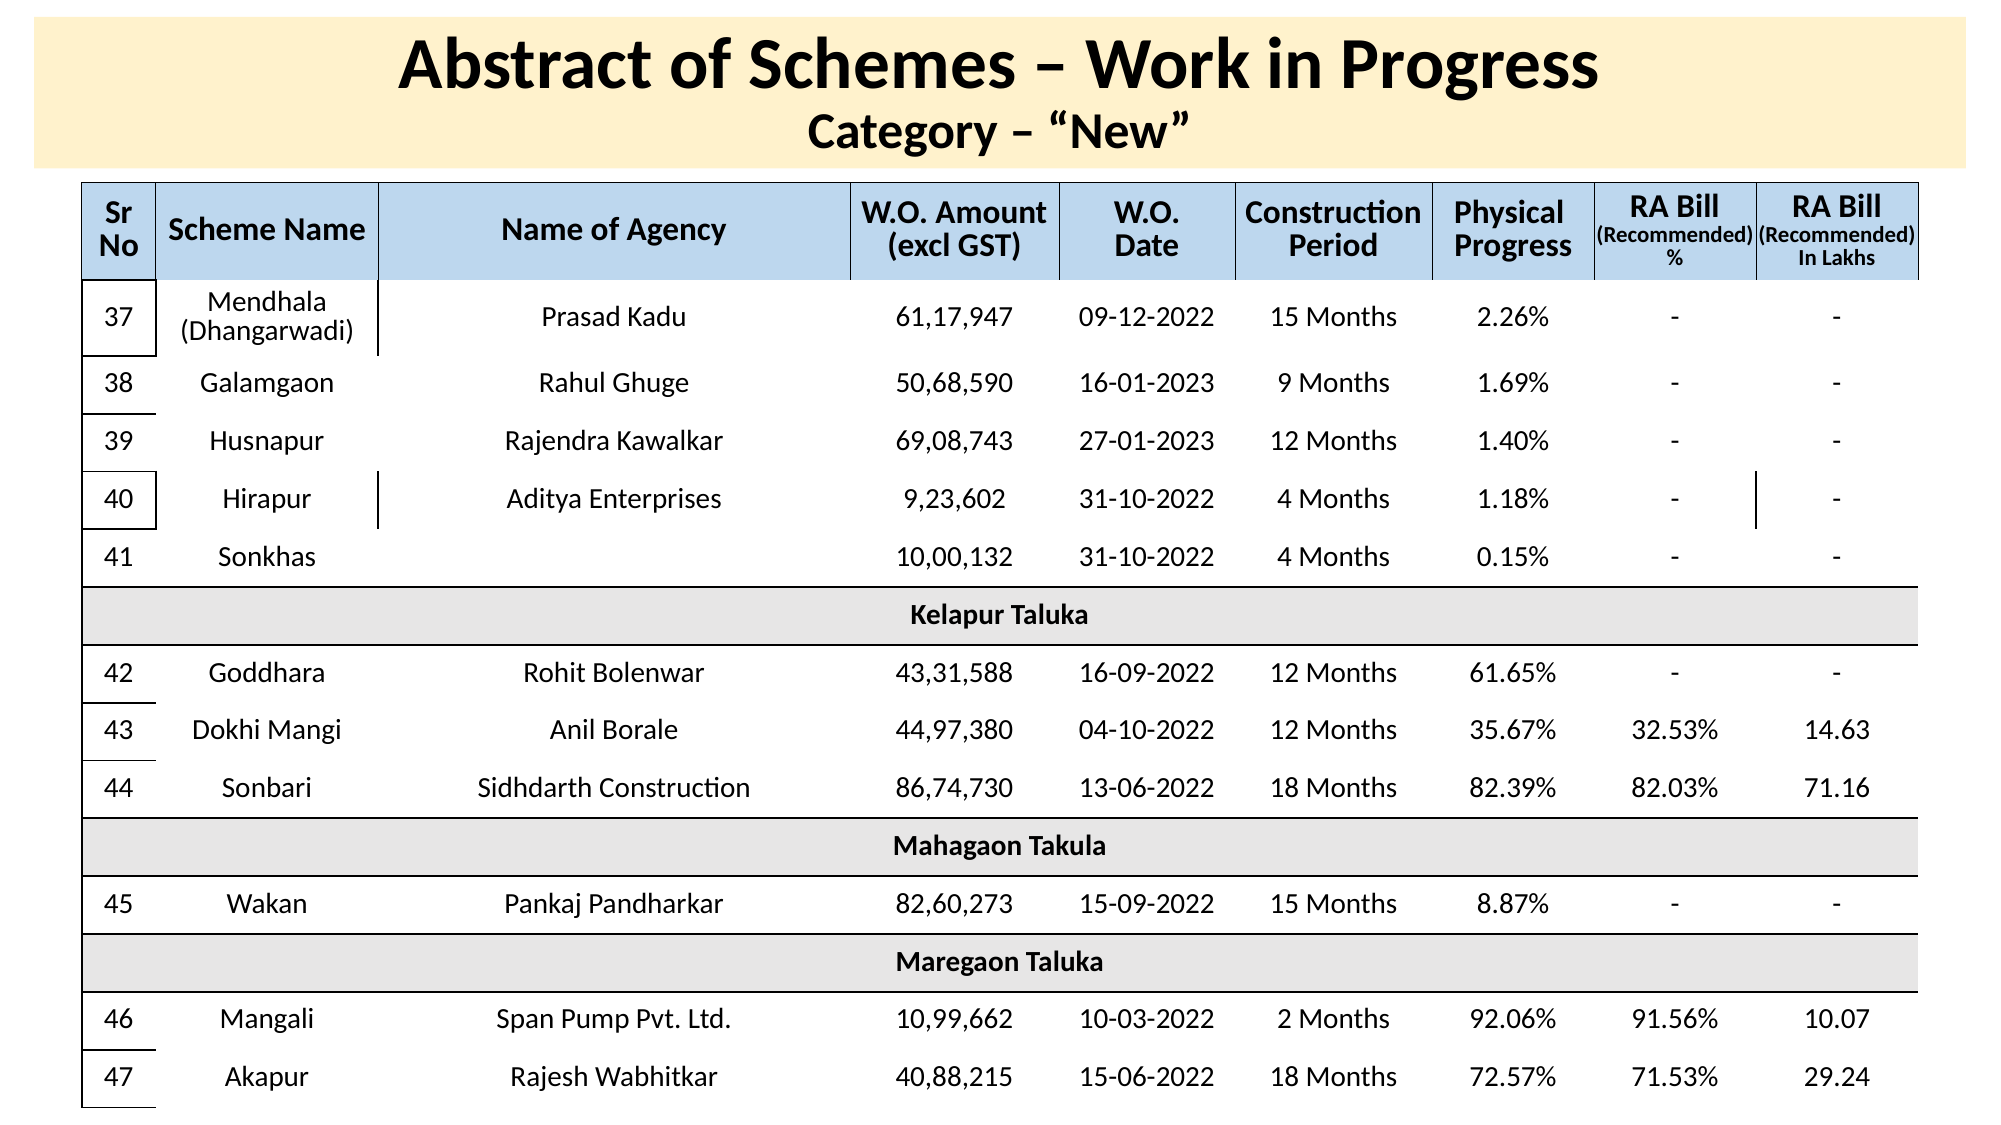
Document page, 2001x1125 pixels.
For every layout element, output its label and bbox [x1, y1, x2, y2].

table_cell [83, 877, 1918, 933]
table_cell [83, 819, 1918, 875]
table_cell [83, 646, 1918, 817]
table_cell [83, 356, 1918, 586]
table_cell [83, 472, 155, 528]
table_header [156, 183, 378, 356]
table_header [83, 281, 155, 355]
title [34, 16, 1966, 169]
table_header [379, 183, 1918, 356]
table_header [82, 183, 155, 279]
table_cell [83, 993, 1918, 1107]
table_cell [83, 588, 1918, 644]
table_cell [83, 935, 1918, 991]
